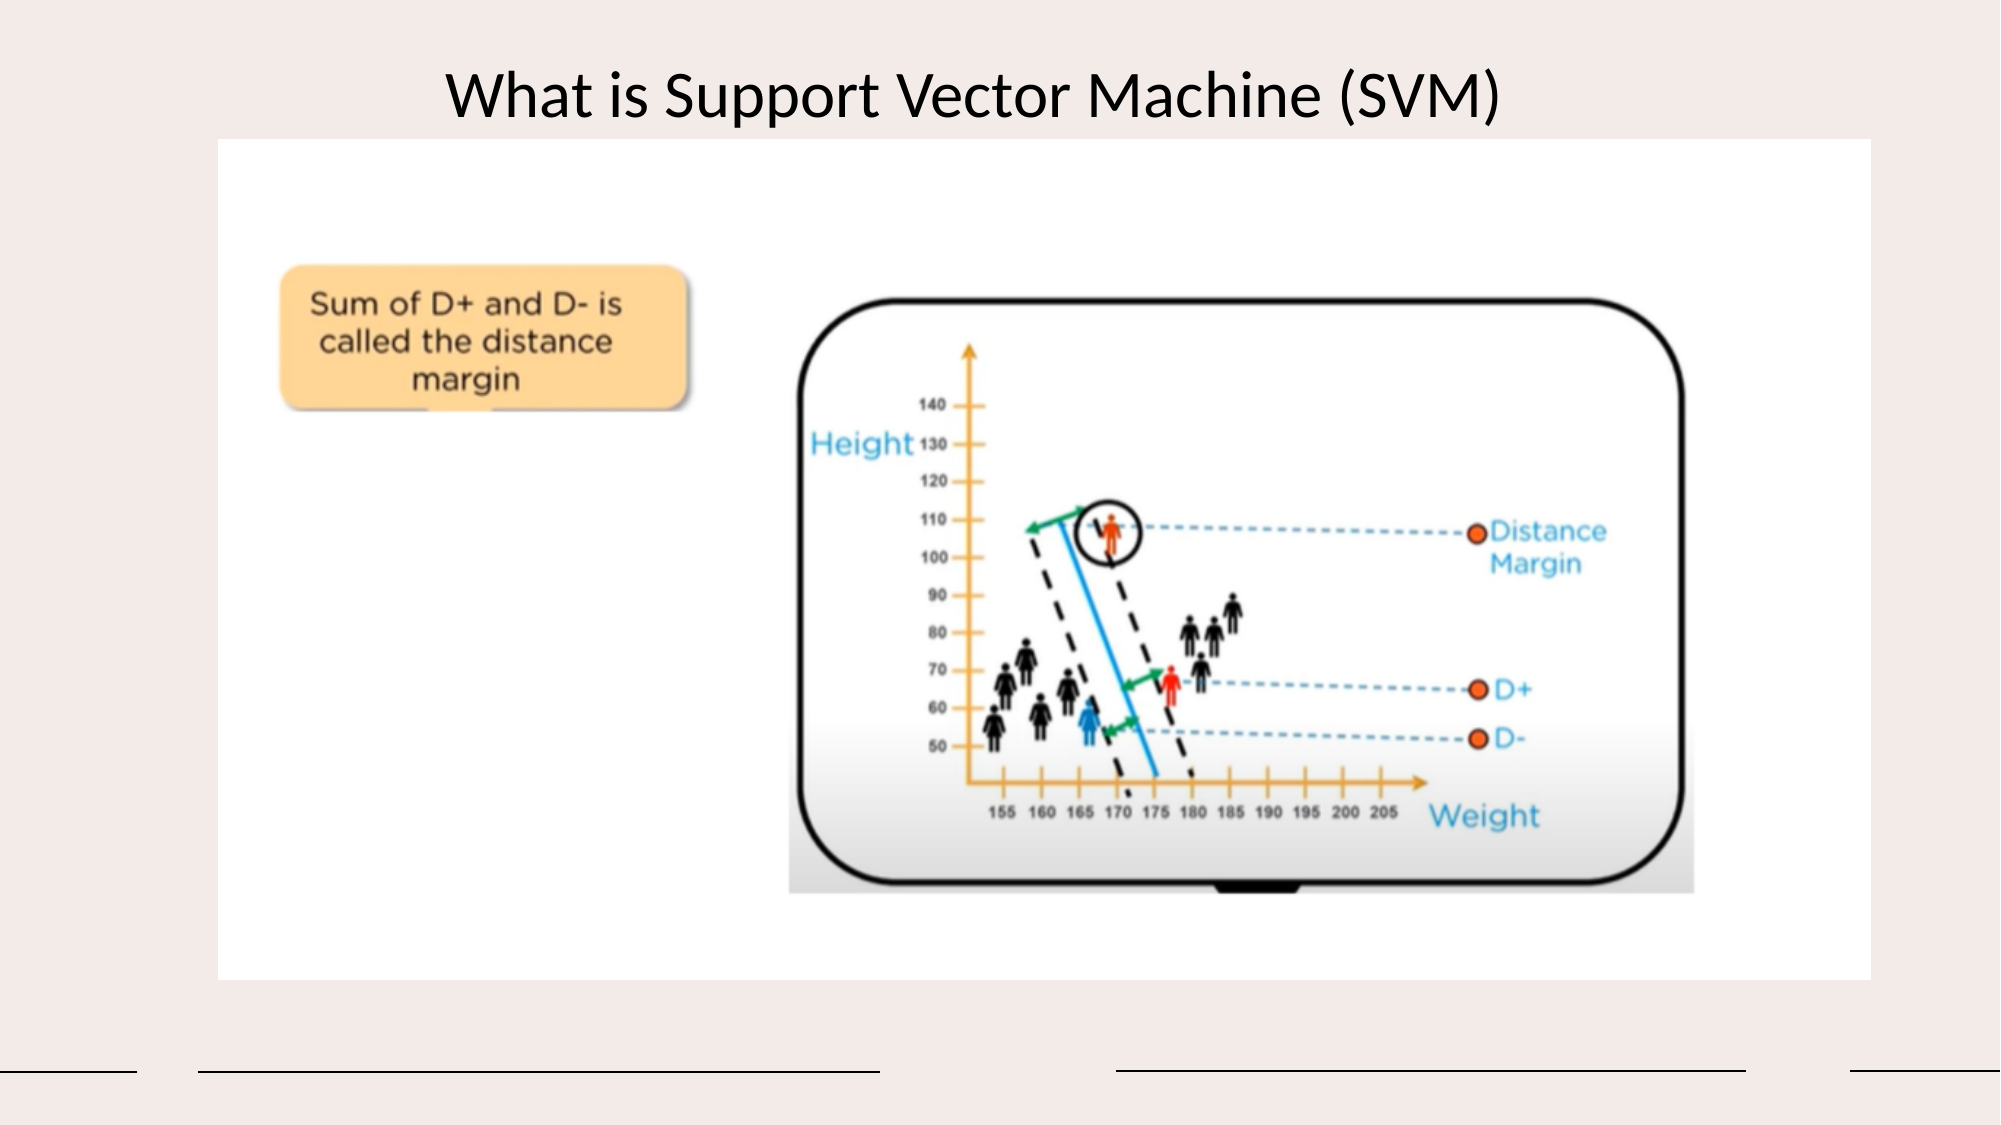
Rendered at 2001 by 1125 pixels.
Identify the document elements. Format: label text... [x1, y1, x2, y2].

picture [218, 139, 1871, 980]
text_box What is Support Vector Machine (SVM) [381, 43, 1568, 139]
